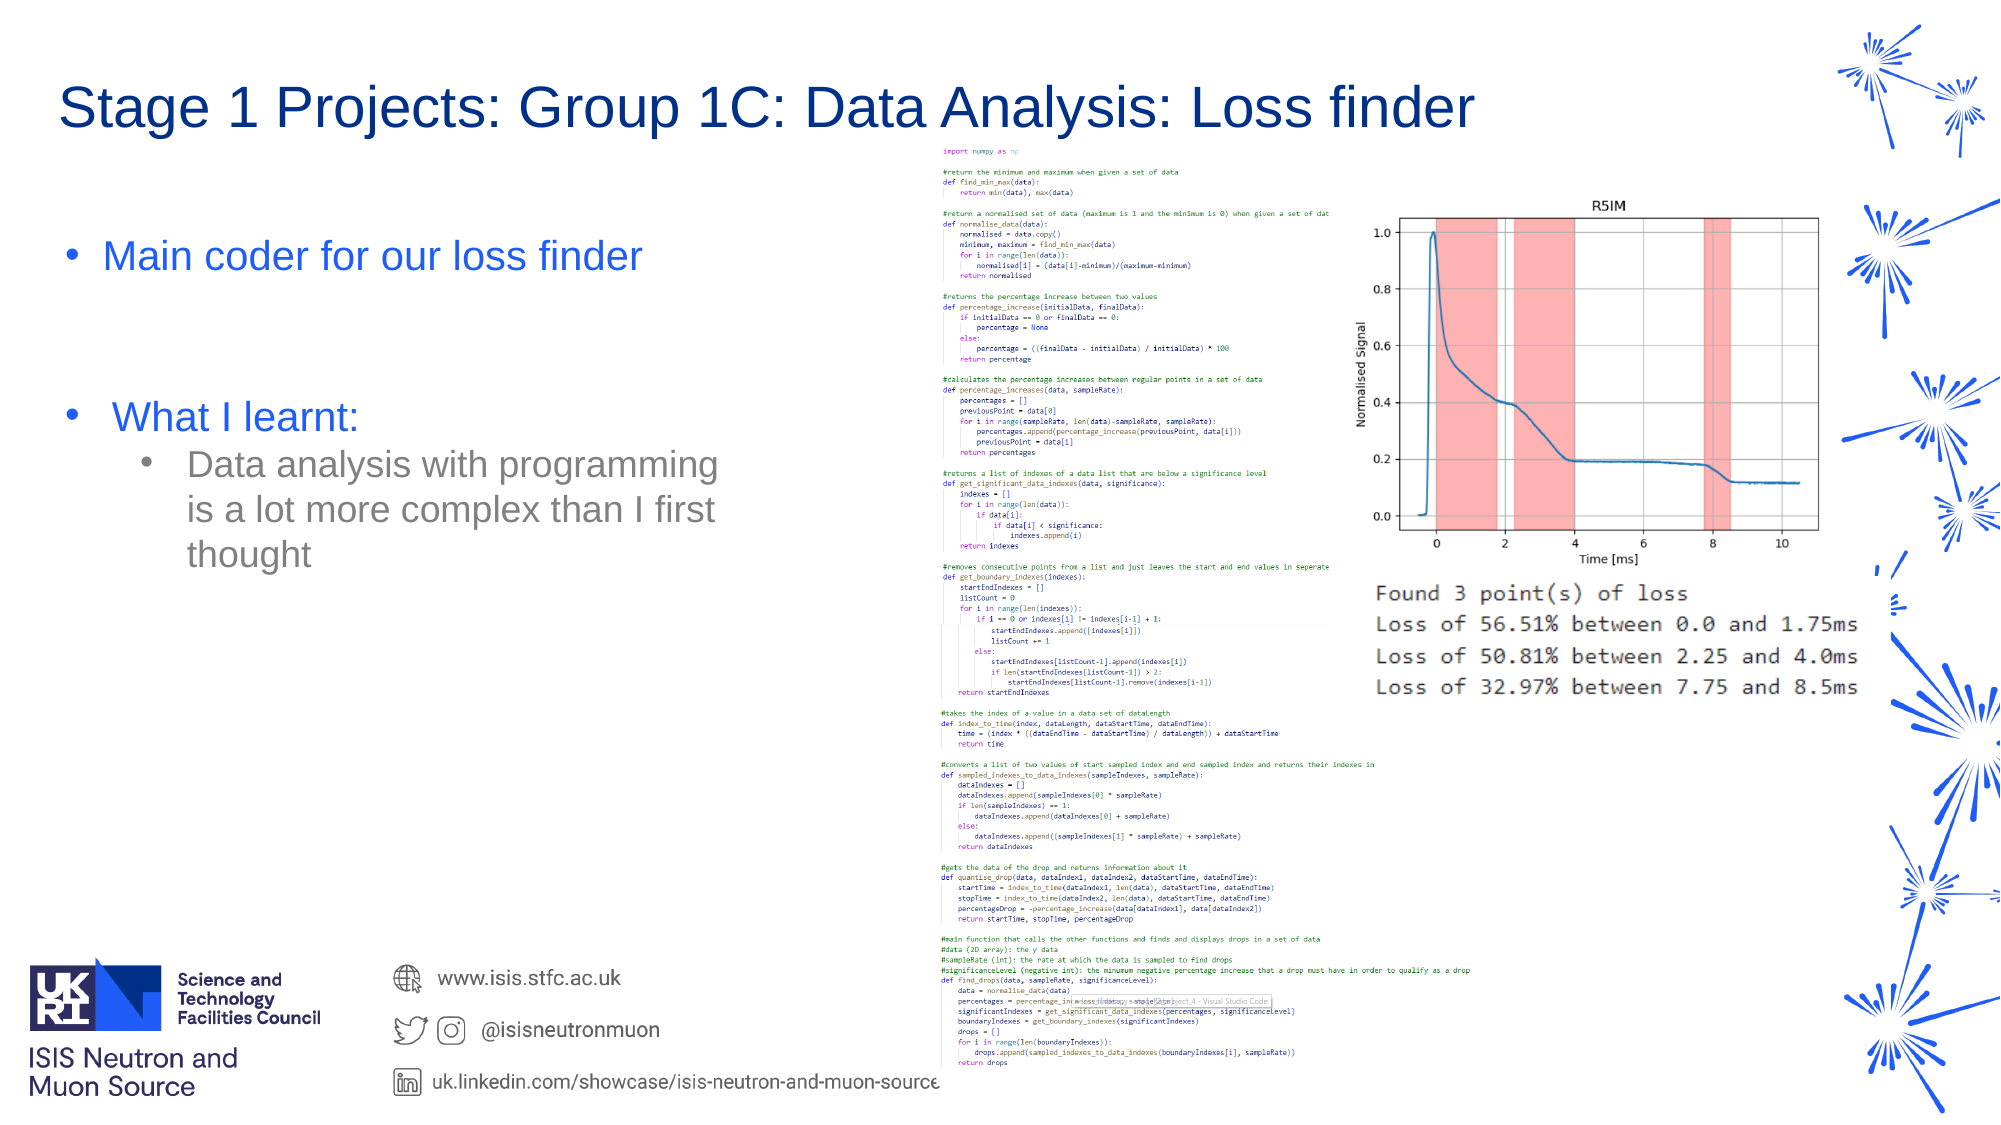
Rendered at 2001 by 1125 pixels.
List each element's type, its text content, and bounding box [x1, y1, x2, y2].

picture [0, 0, 2000, 1125]
text_box Main coder for our loss finder [50, 227, 871, 941]
text_box Stage 1 Projects: Group 1C: Data Analysis: Loss finder [43, 70, 1838, 165]
text_box What I learnt: Data analysis with programming is a lot more complex than I first thought [50, 382, 755, 627]
